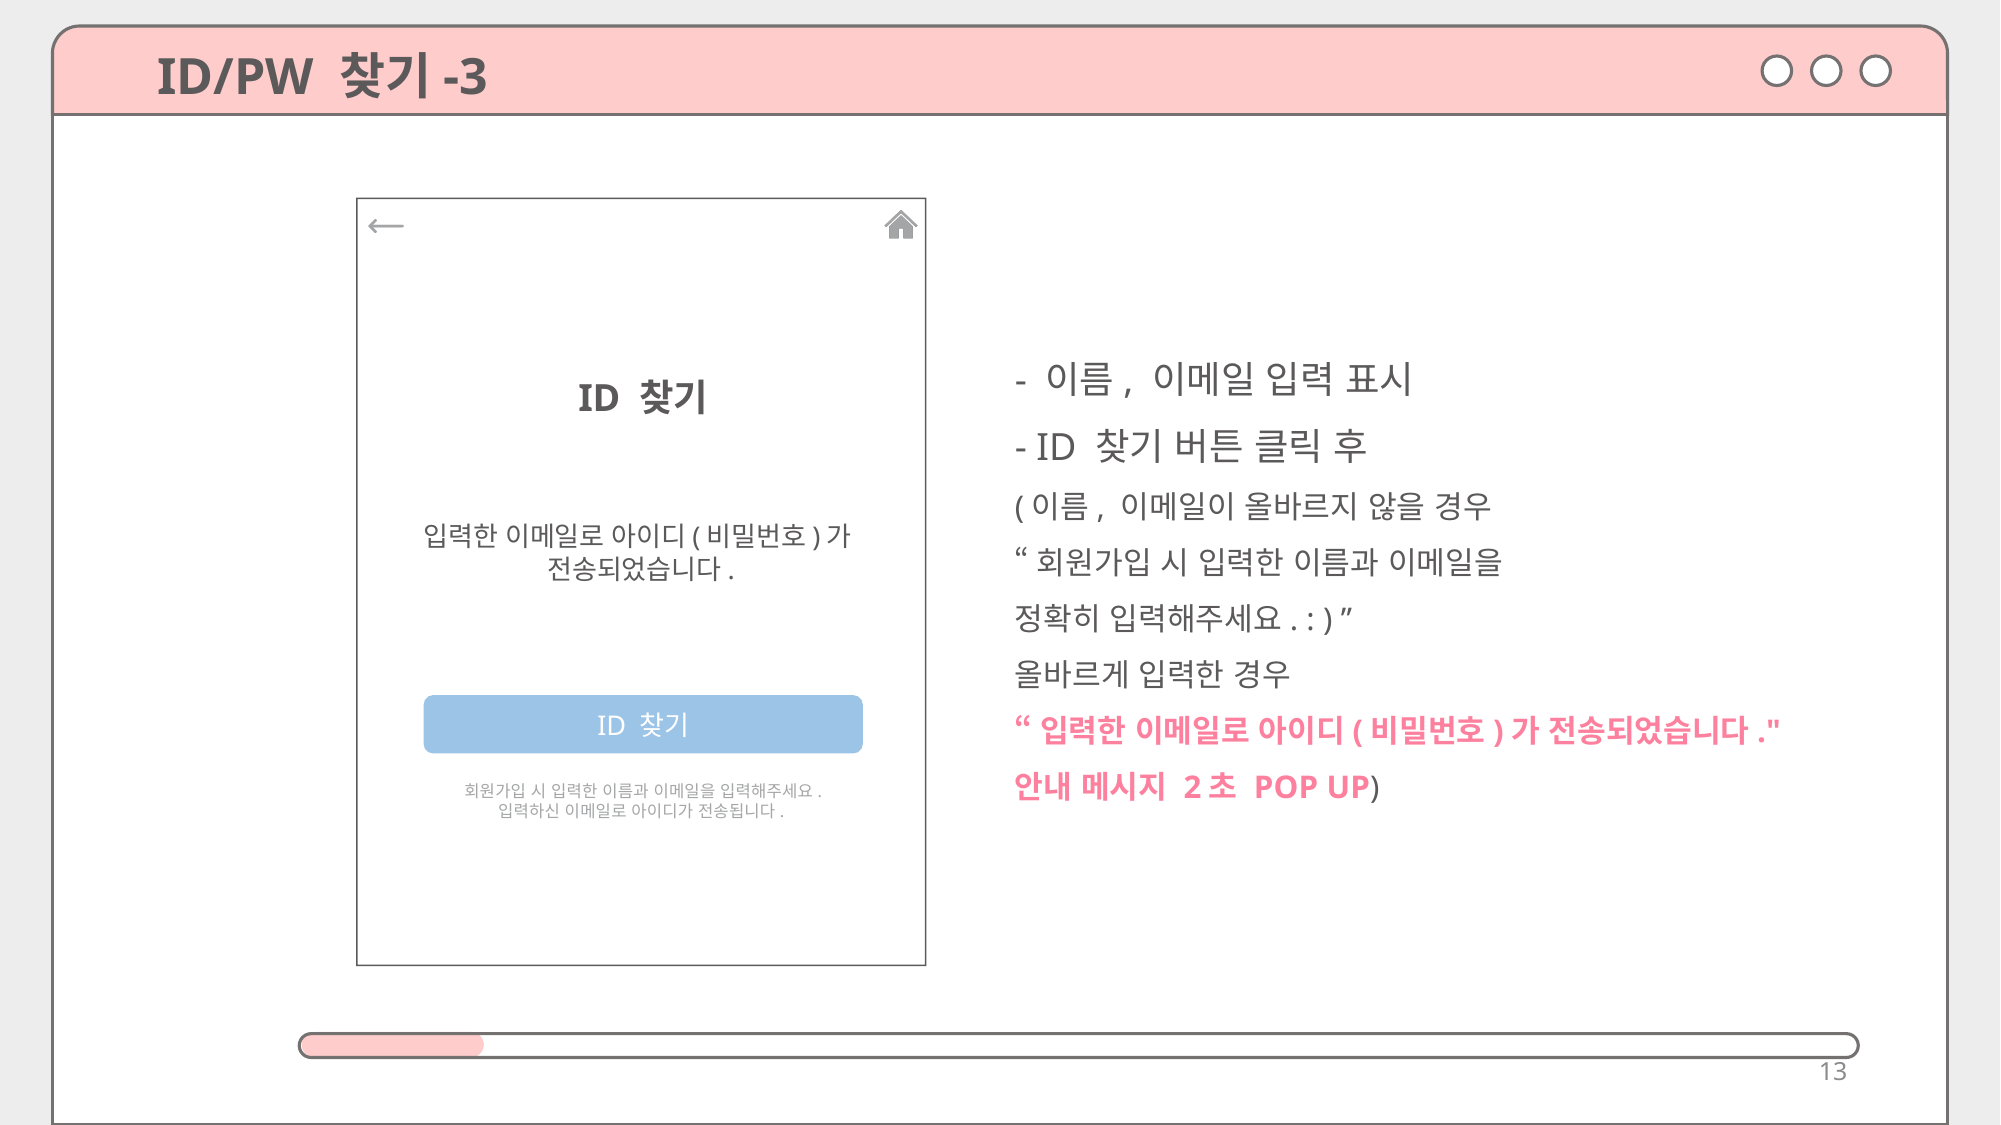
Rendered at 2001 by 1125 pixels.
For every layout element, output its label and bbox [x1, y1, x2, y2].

text_box [536, 547, 878, 551]
picture [367, 207, 405, 245]
text_box [52, 26, 1948, 1125]
picture [882, 205, 920, 243]
